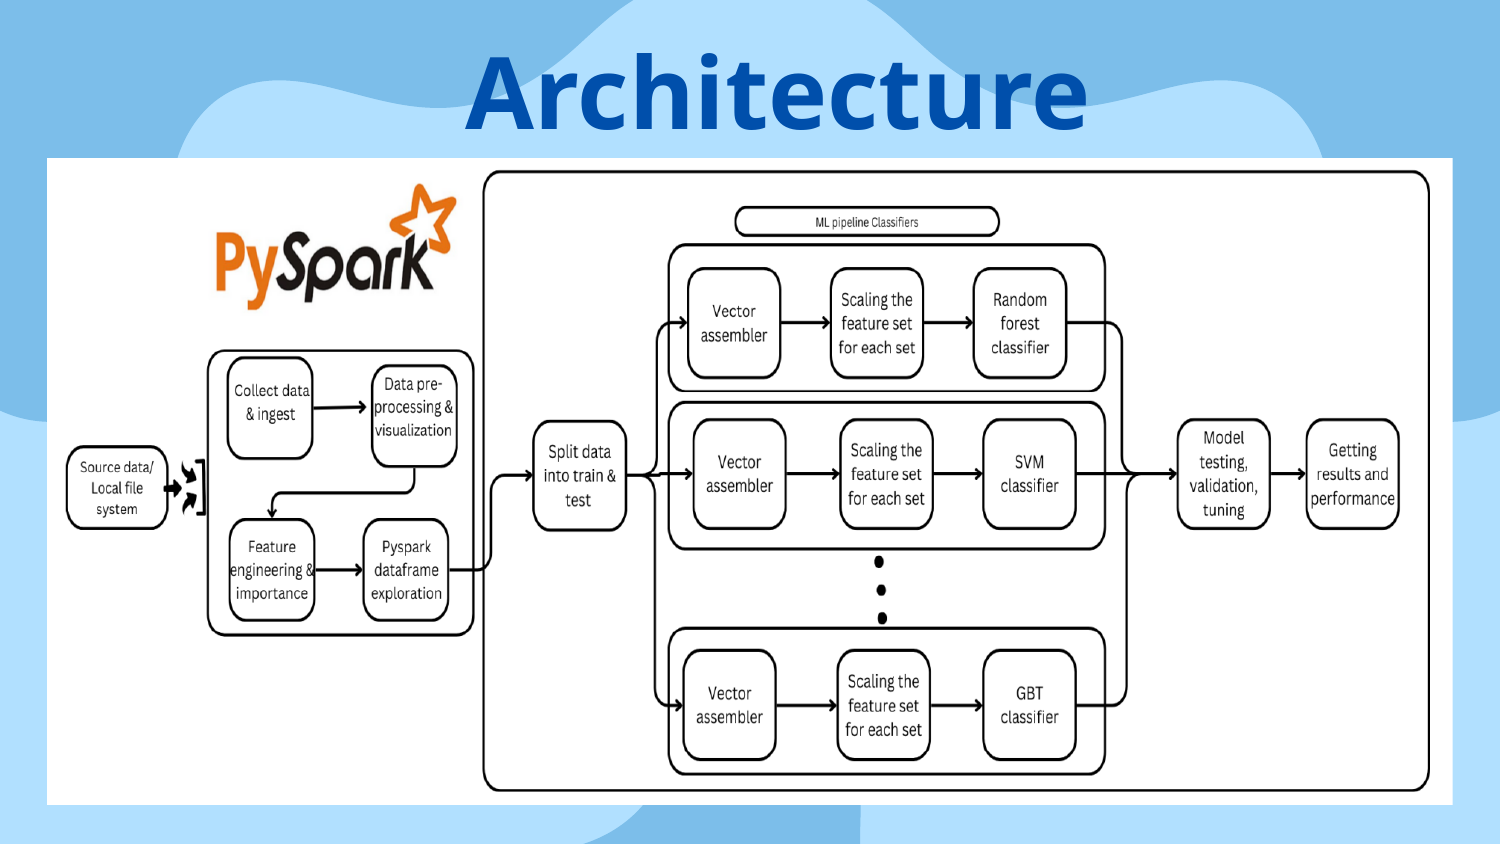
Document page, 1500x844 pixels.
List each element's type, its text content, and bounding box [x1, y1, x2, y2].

title Architecture [146, 20, 1411, 156]
picture [46, 158, 1453, 805]
